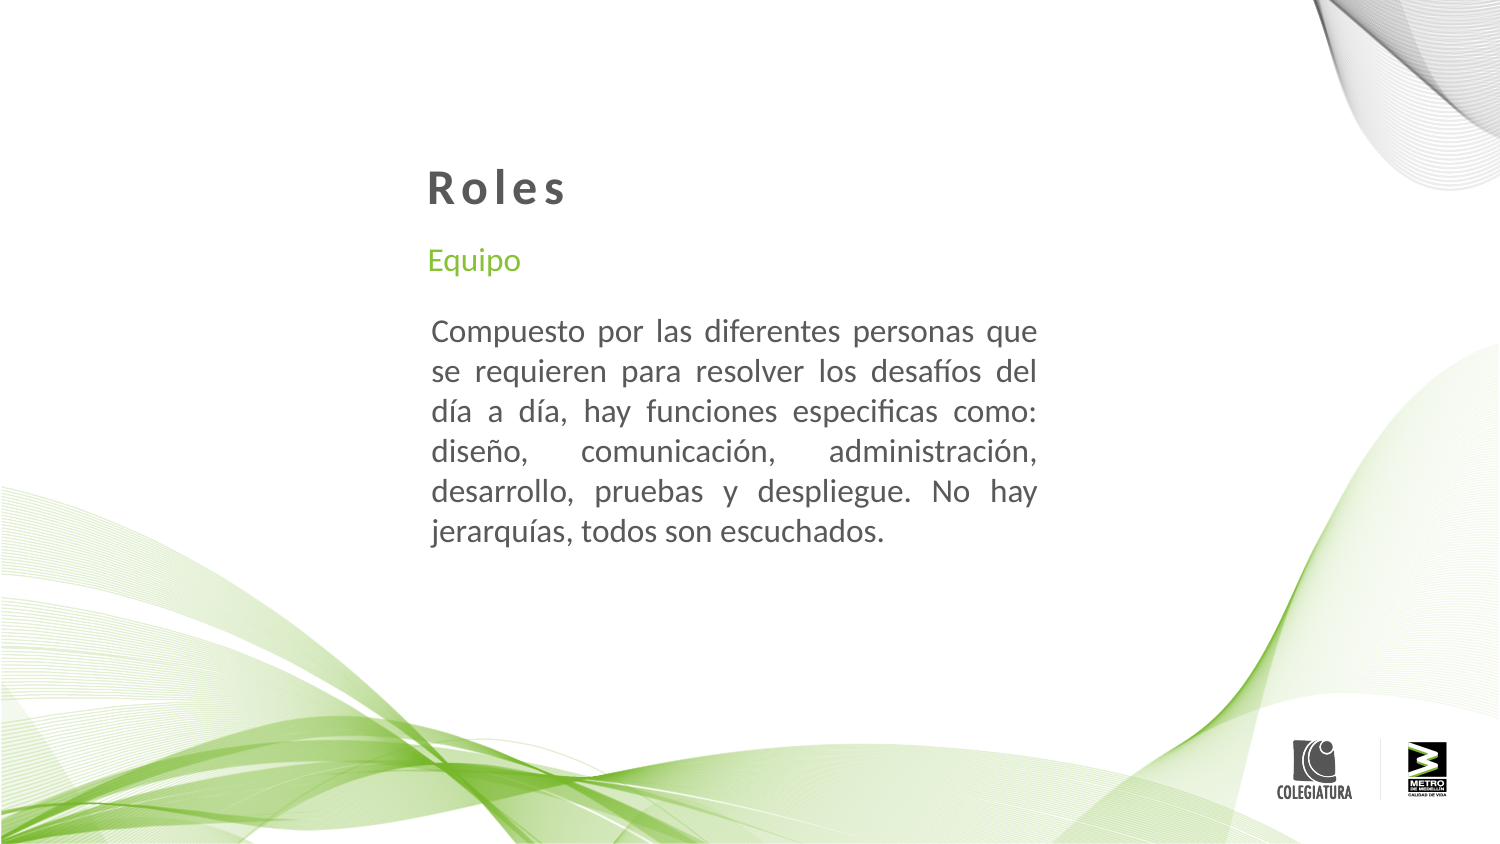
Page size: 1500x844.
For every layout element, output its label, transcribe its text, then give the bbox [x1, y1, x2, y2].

text_box Equipo [416, 232, 1054, 285]
picture [1297, 0, 1500, 217]
text_box Compuesto por las diferentes personas que se requieren para resolver los desafíos del día a día, hay funciones especificas como: diseño, comunicación, administración, desarrollo, pruebas y despliegue. No hay jerarquías, todos son escuchados. [416, 301, 1054, 334]
picture [1, 334, 1499, 844]
text_box Roles [416, 148, 1054, 219]
